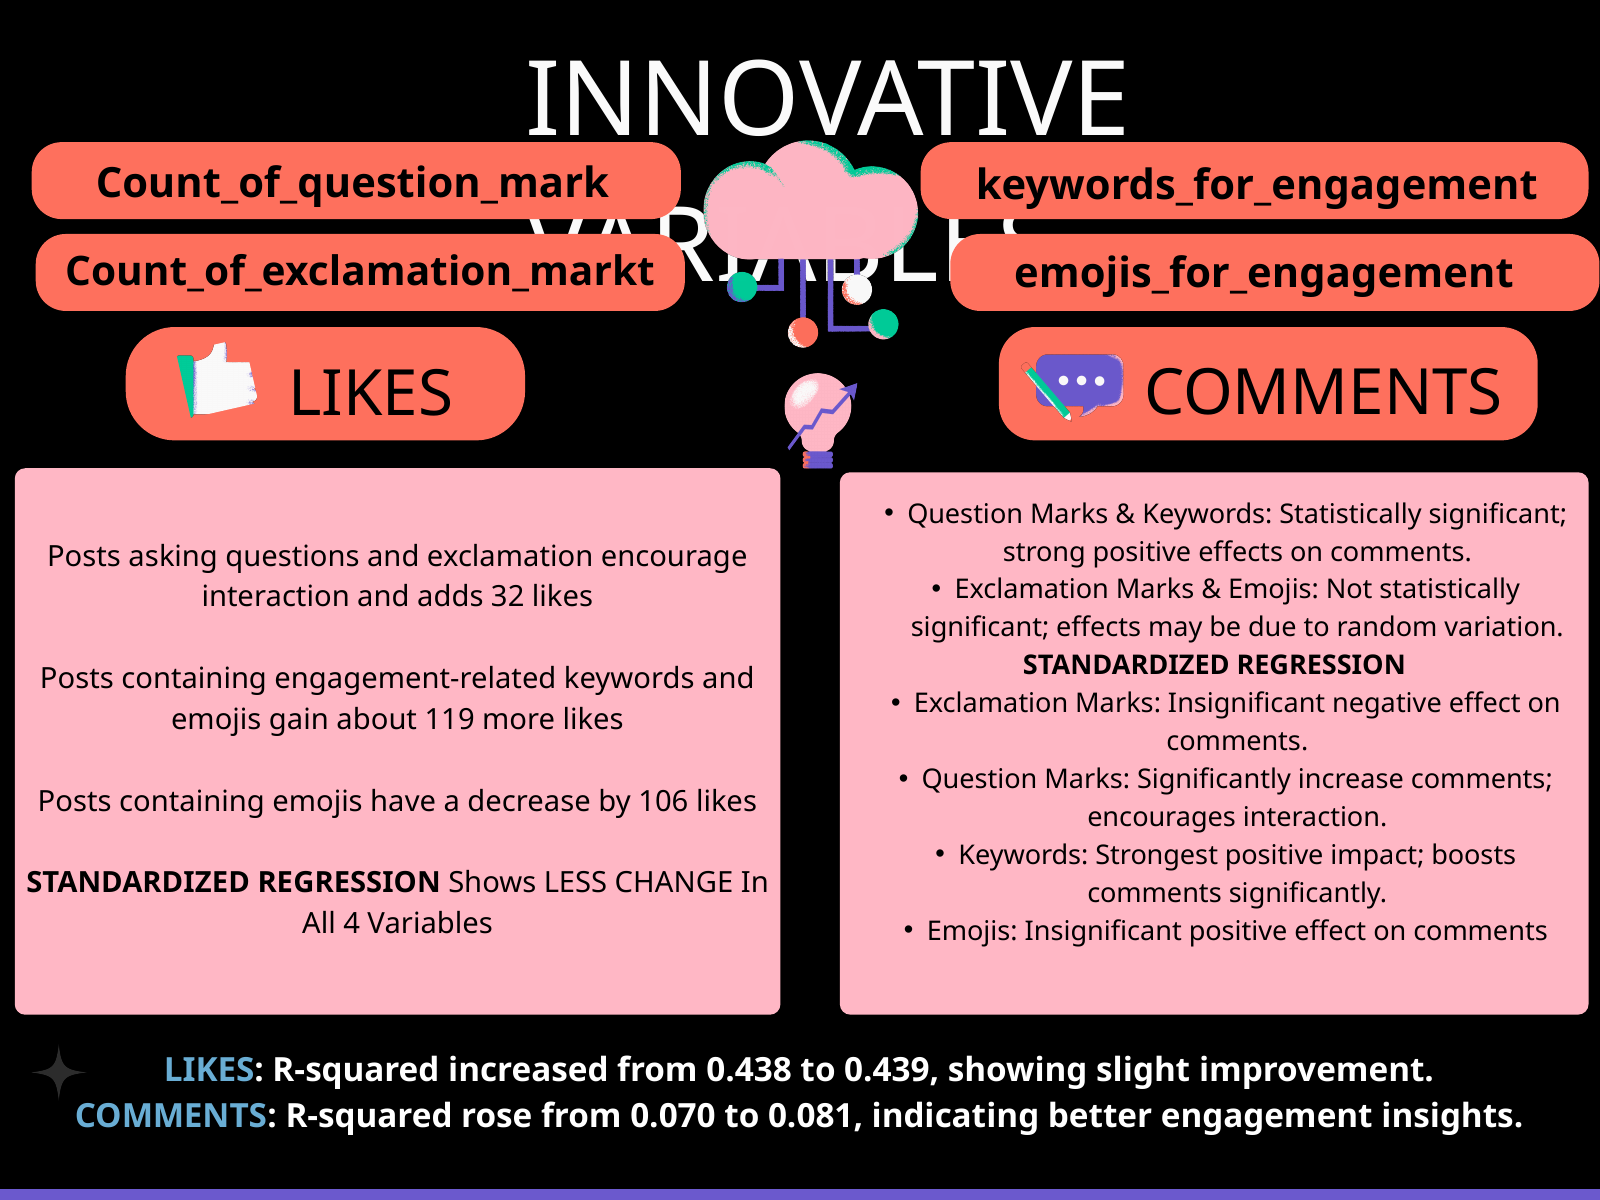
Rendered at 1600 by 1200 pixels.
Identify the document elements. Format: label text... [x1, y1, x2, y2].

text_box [998, 326, 1538, 441]
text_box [35, 233, 686, 312]
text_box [0, 1188, 1600, 1200]
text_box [125, 326, 526, 441]
text_box [784, 373, 858, 469]
text_box [703, 140, 921, 348]
text_box LIKES: R-squared increased from 0.438 to 0.439, showing slight improvement. COMMENTS: R-squared rose from 0.070 to 0.081, indicating better engagement insights. [29, 1041, 1571, 1135]
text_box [950, 233, 1600, 312]
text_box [839, 471, 1589, 1015]
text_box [31, 141, 682, 220]
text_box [920, 141, 1589, 220]
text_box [14, 467, 781, 1015]
text_box INNOVATIVE VARIABLES [525, 10, 1502, 303]
text_box 2021 [703, 458, 858, 527]
